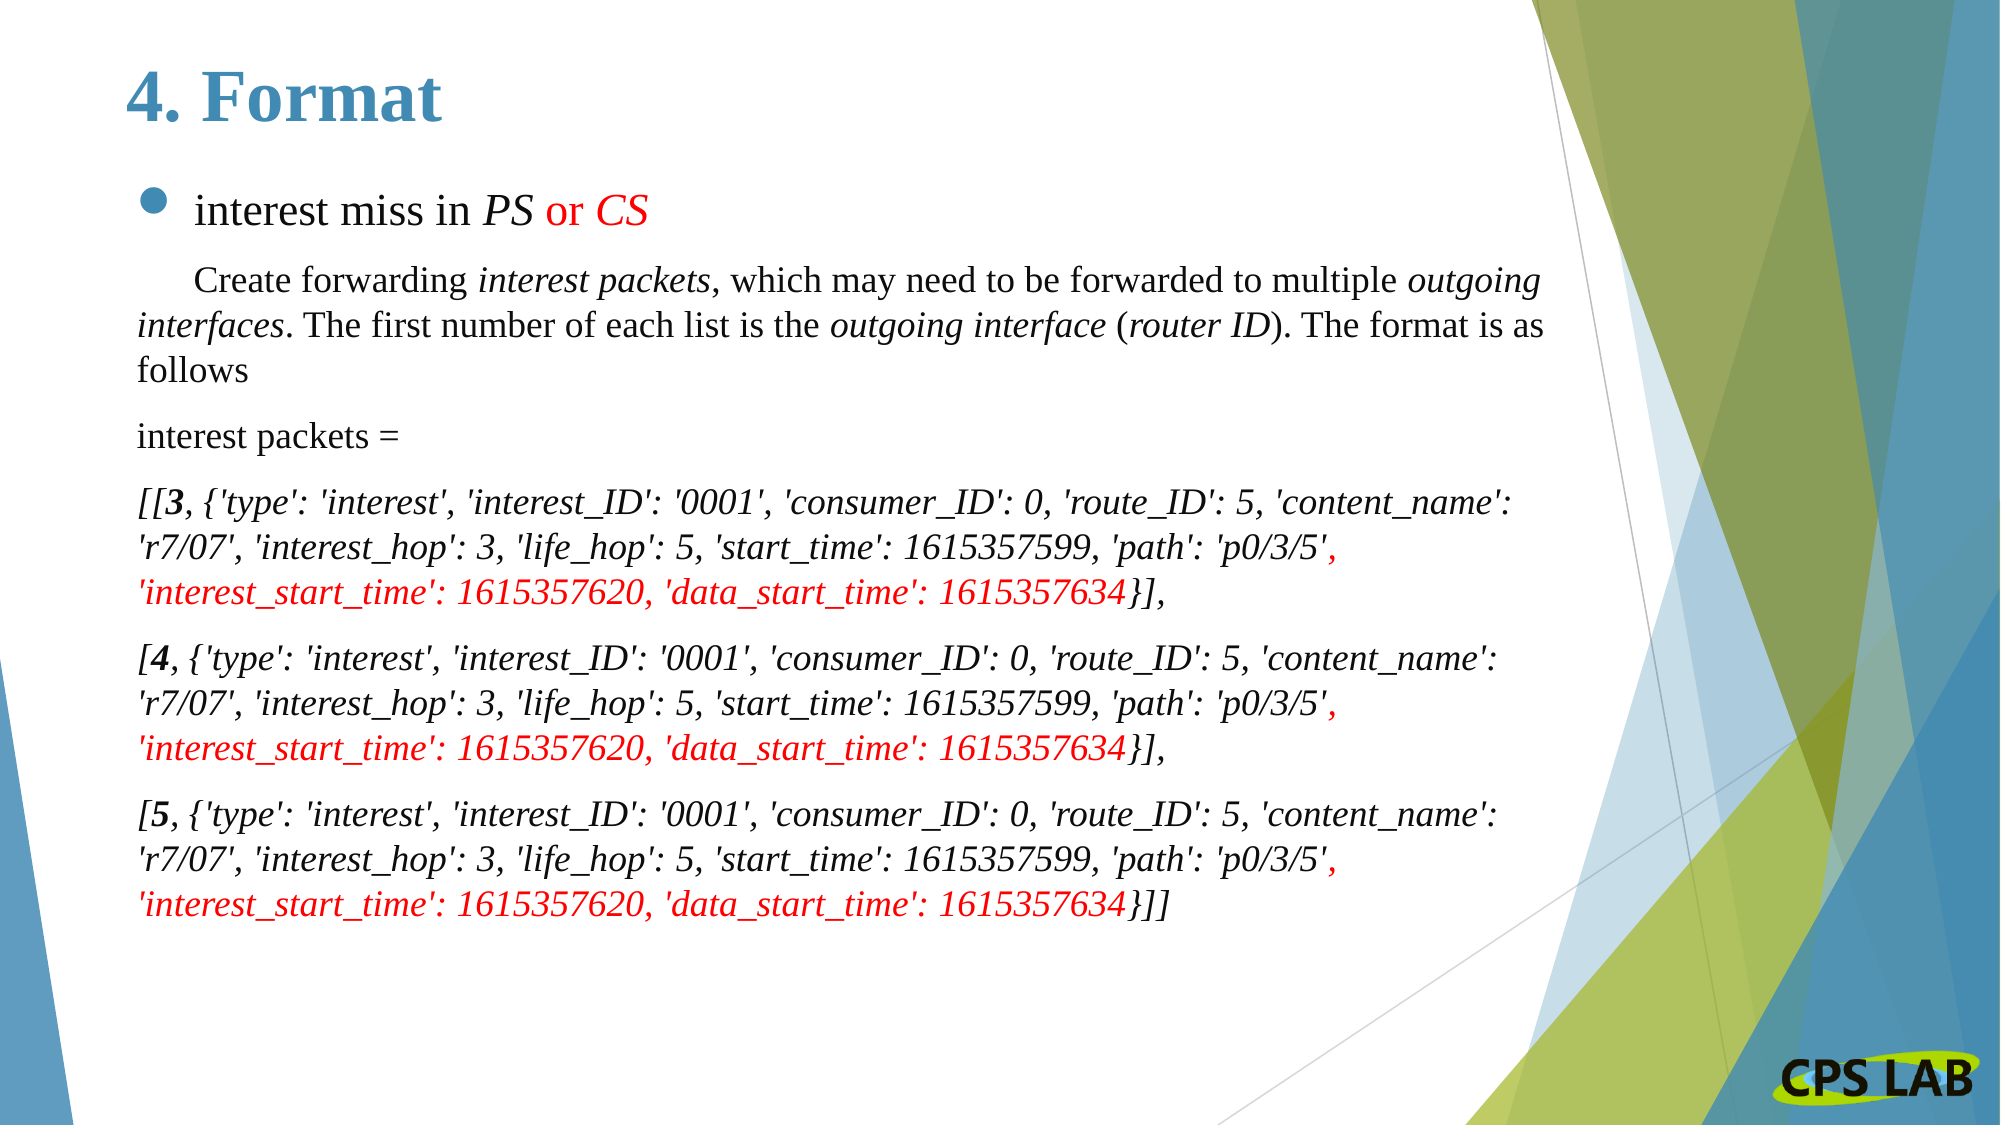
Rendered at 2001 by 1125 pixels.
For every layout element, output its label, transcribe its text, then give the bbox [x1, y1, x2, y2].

picture [1772, 1050, 1980, 1106]
title 4. Format [111, 38, 1546, 166]
list interest miss in PS or CS Create forwarding interest packets, which may need to be forwarded to multiple outgoing interfaces. The first number of each list is the outgoing interface (router ID). The format is as follows interest packets = [[3, {'type': 'interest', 'interest_ID': '0001', 'consumer_ID': 0, 'route_ID': 5, 'content_name': 'r7/07', 'interest_hop': 3, 'life_hop': 5, 'start_time': 1615357599, 'path': 'p0/3/5', 'interest_start_time': 1615357620, 'data_start_time': 1615357634}], [4, {'type': 'interest', 'interest_ID': '0001', 'consumer_ID': 0, 'route_ID': 5, 'content_name': 'r7/07', 'interest_hop': 3, 'life_hop': 5, 'start_time': 1615357599, 'path': 'p0/3/5', 'interest_start_time': 1615357620, 'data_start_time': 1615357634}], [5, {'type': 'interest', 'interest_ID': '0001', 'consumer_ID': 0, 'route_ID': 5, 'content_name': 'r7/07', 'interest_hop': 3, 'life_hop': 5, 'start_time': 1615357599, 'path': 'p0/3/5', 'interest_start_time': 1615357620, 'data_start_time': 1615357634}]] [104, 172, 1620, 1125]
